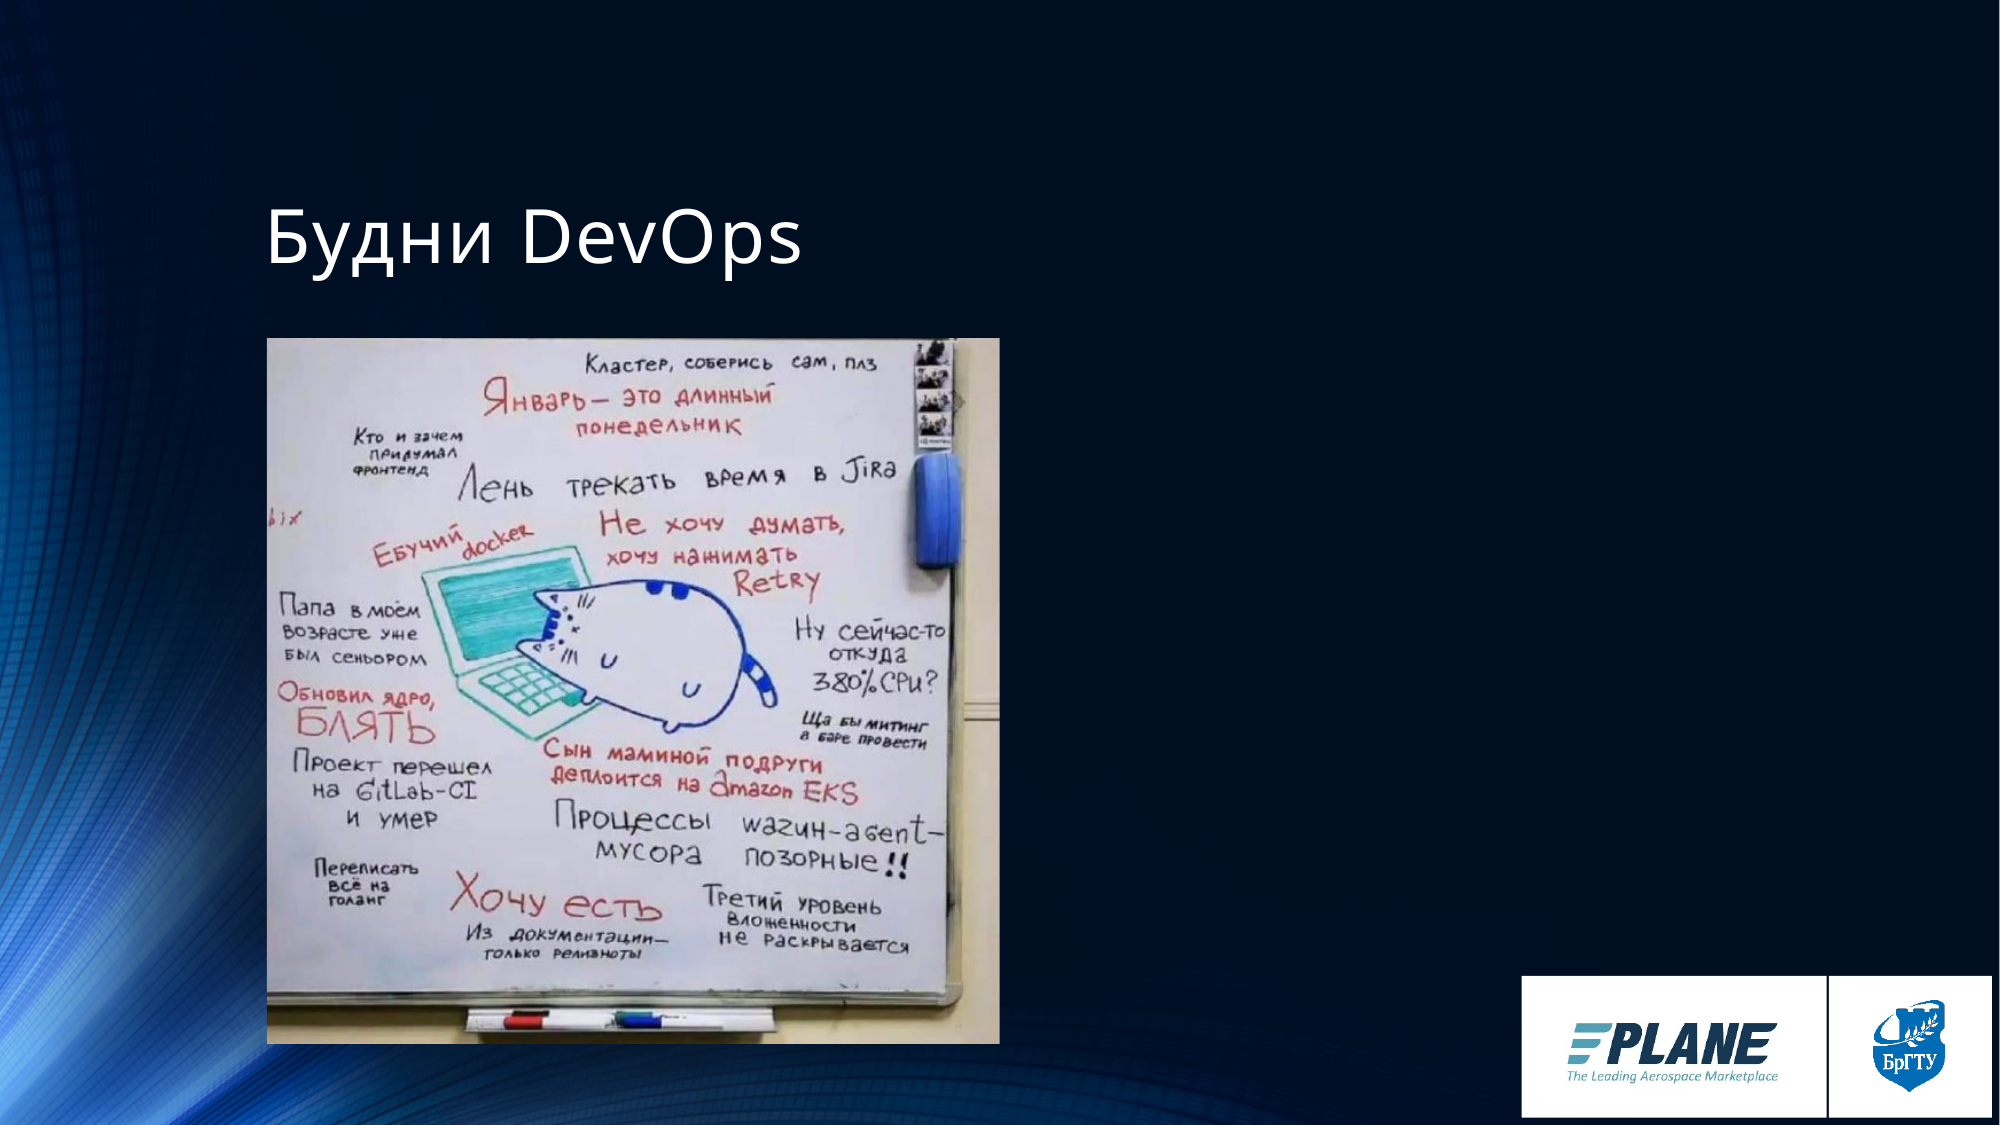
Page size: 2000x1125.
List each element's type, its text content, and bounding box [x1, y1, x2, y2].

title Будни DevOps [249, 62, 1750, 288]
picture [0, 0, 2000, 1125]
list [266, 338, 1000, 1044]
